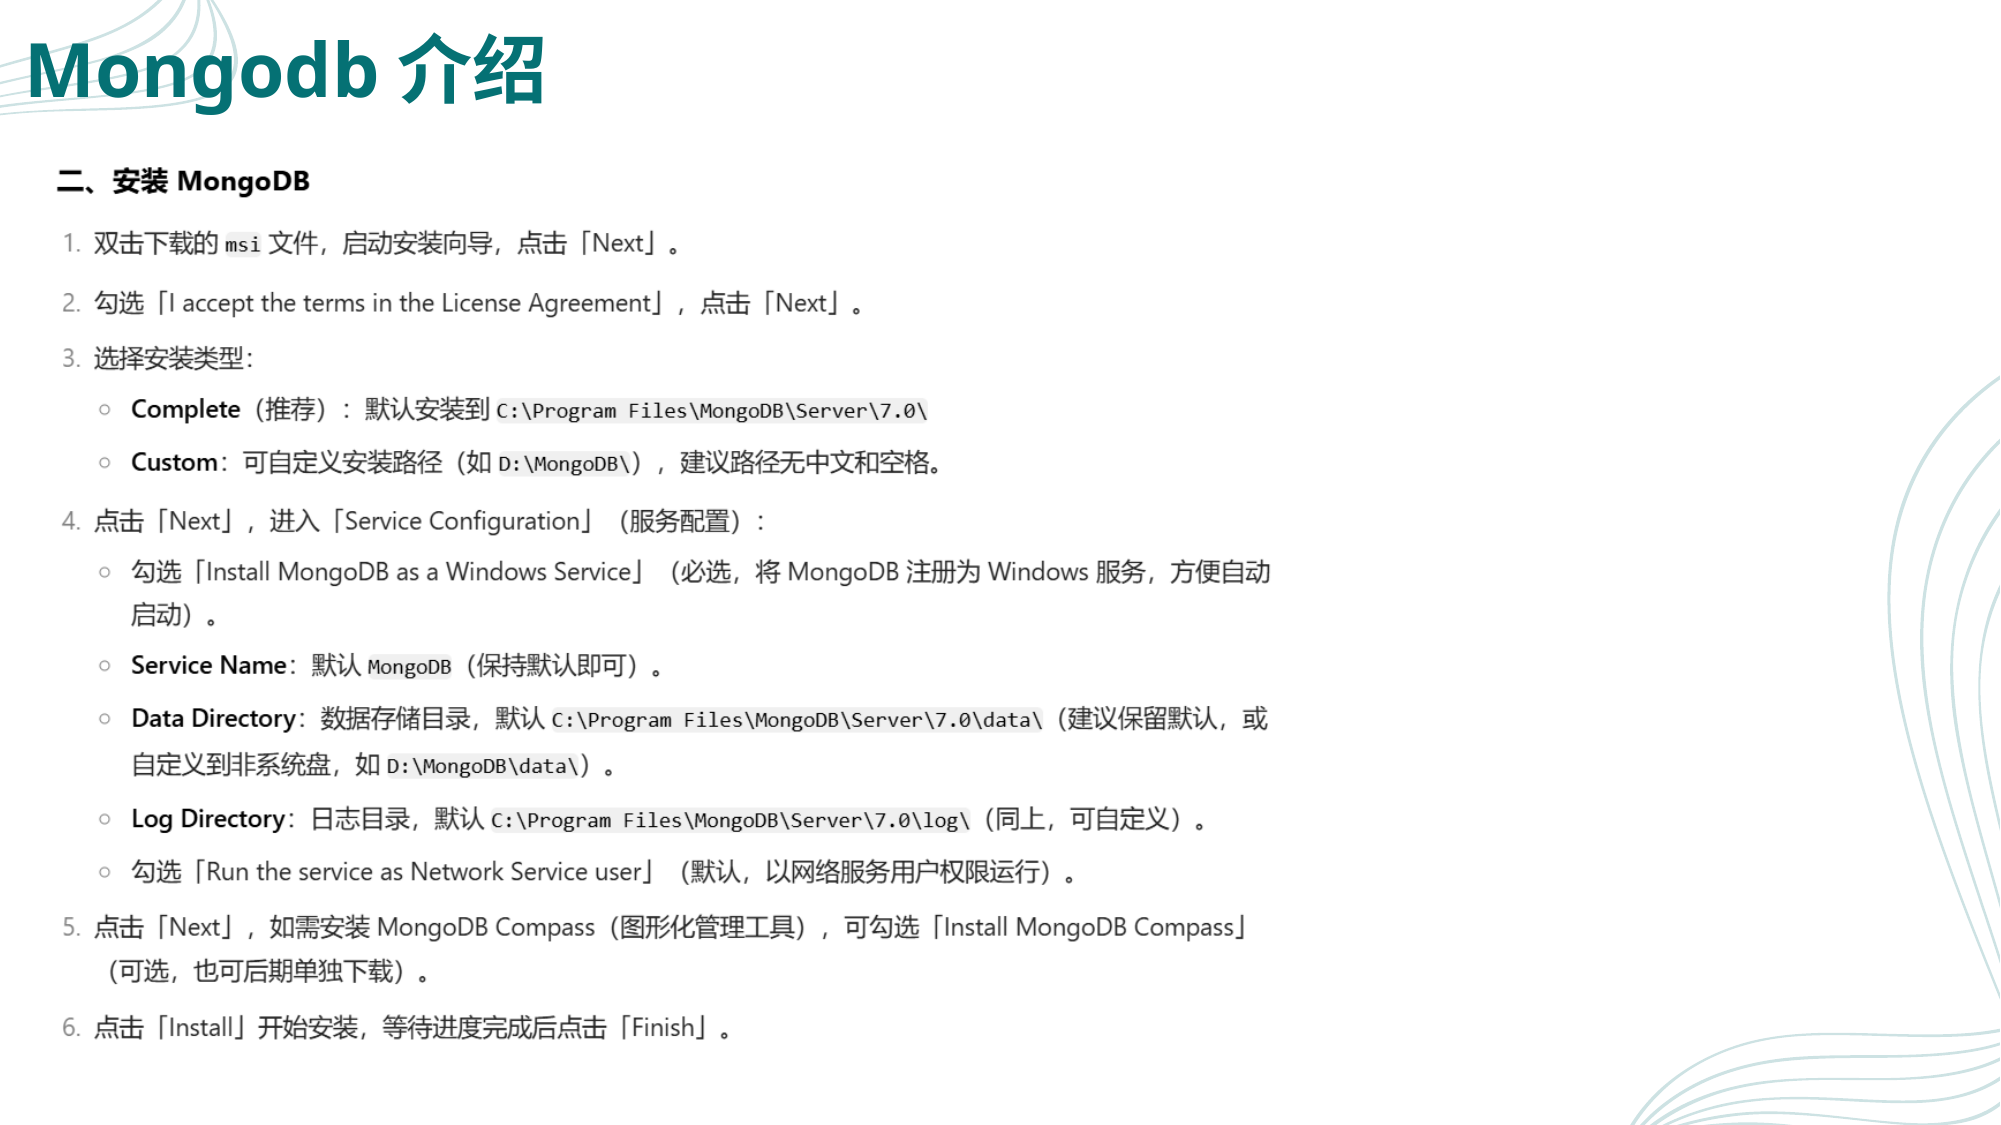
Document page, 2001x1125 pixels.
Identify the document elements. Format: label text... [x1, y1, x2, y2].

title Mongodb介绍 [24, 21, 1796, 113]
picture [24, 142, 1351, 1073]
